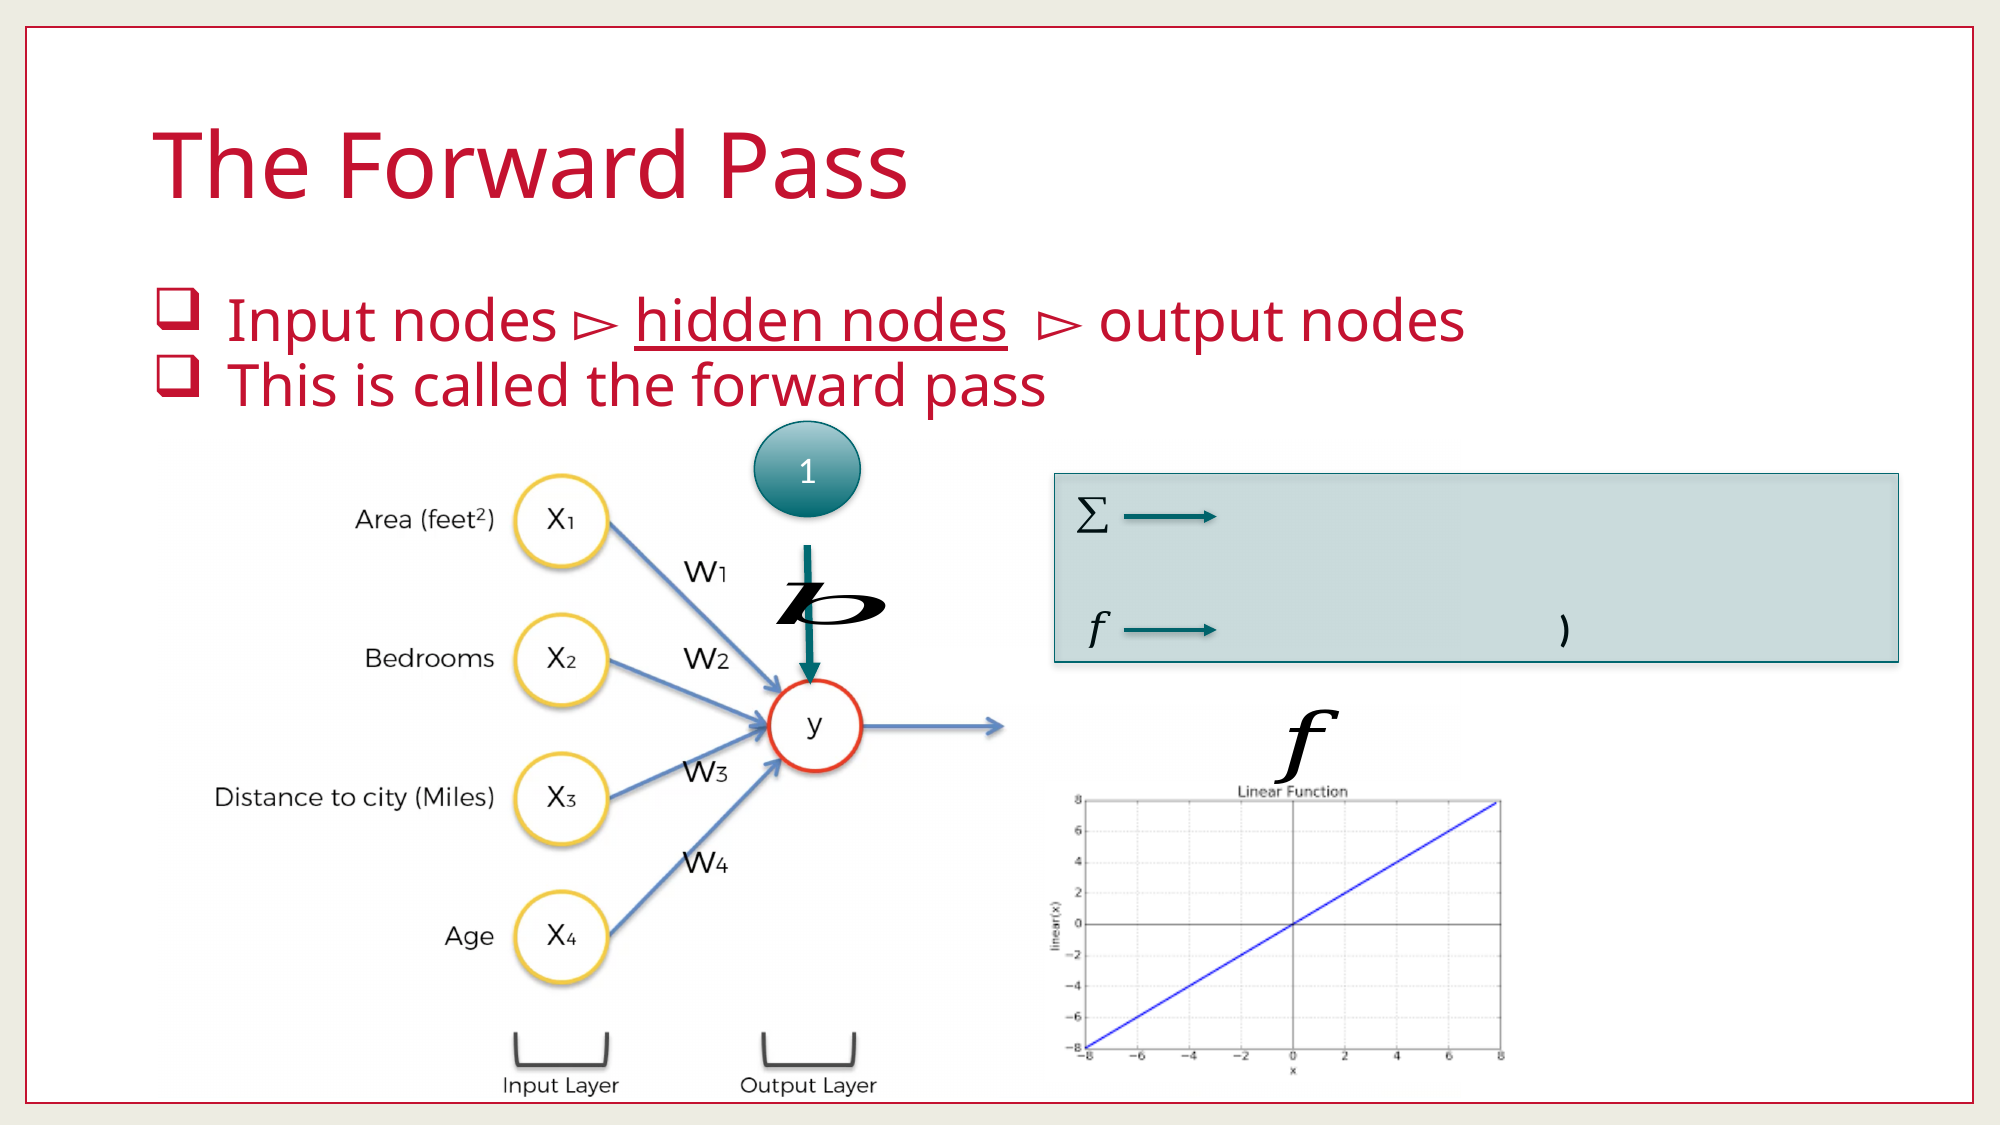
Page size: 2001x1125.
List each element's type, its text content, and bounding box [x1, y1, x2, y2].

text_box [1465, 473, 1899, 663]
list Input nodes ▻ hidden nodes ▻ output nodes This is called the forward pass [137, 277, 1955, 1092]
text_box 1 [767, 421, 848, 438]
picture [158, 439, 1510, 1099]
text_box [806, 544, 811, 685]
title The Forward Pass [137, 59, 1863, 277]
